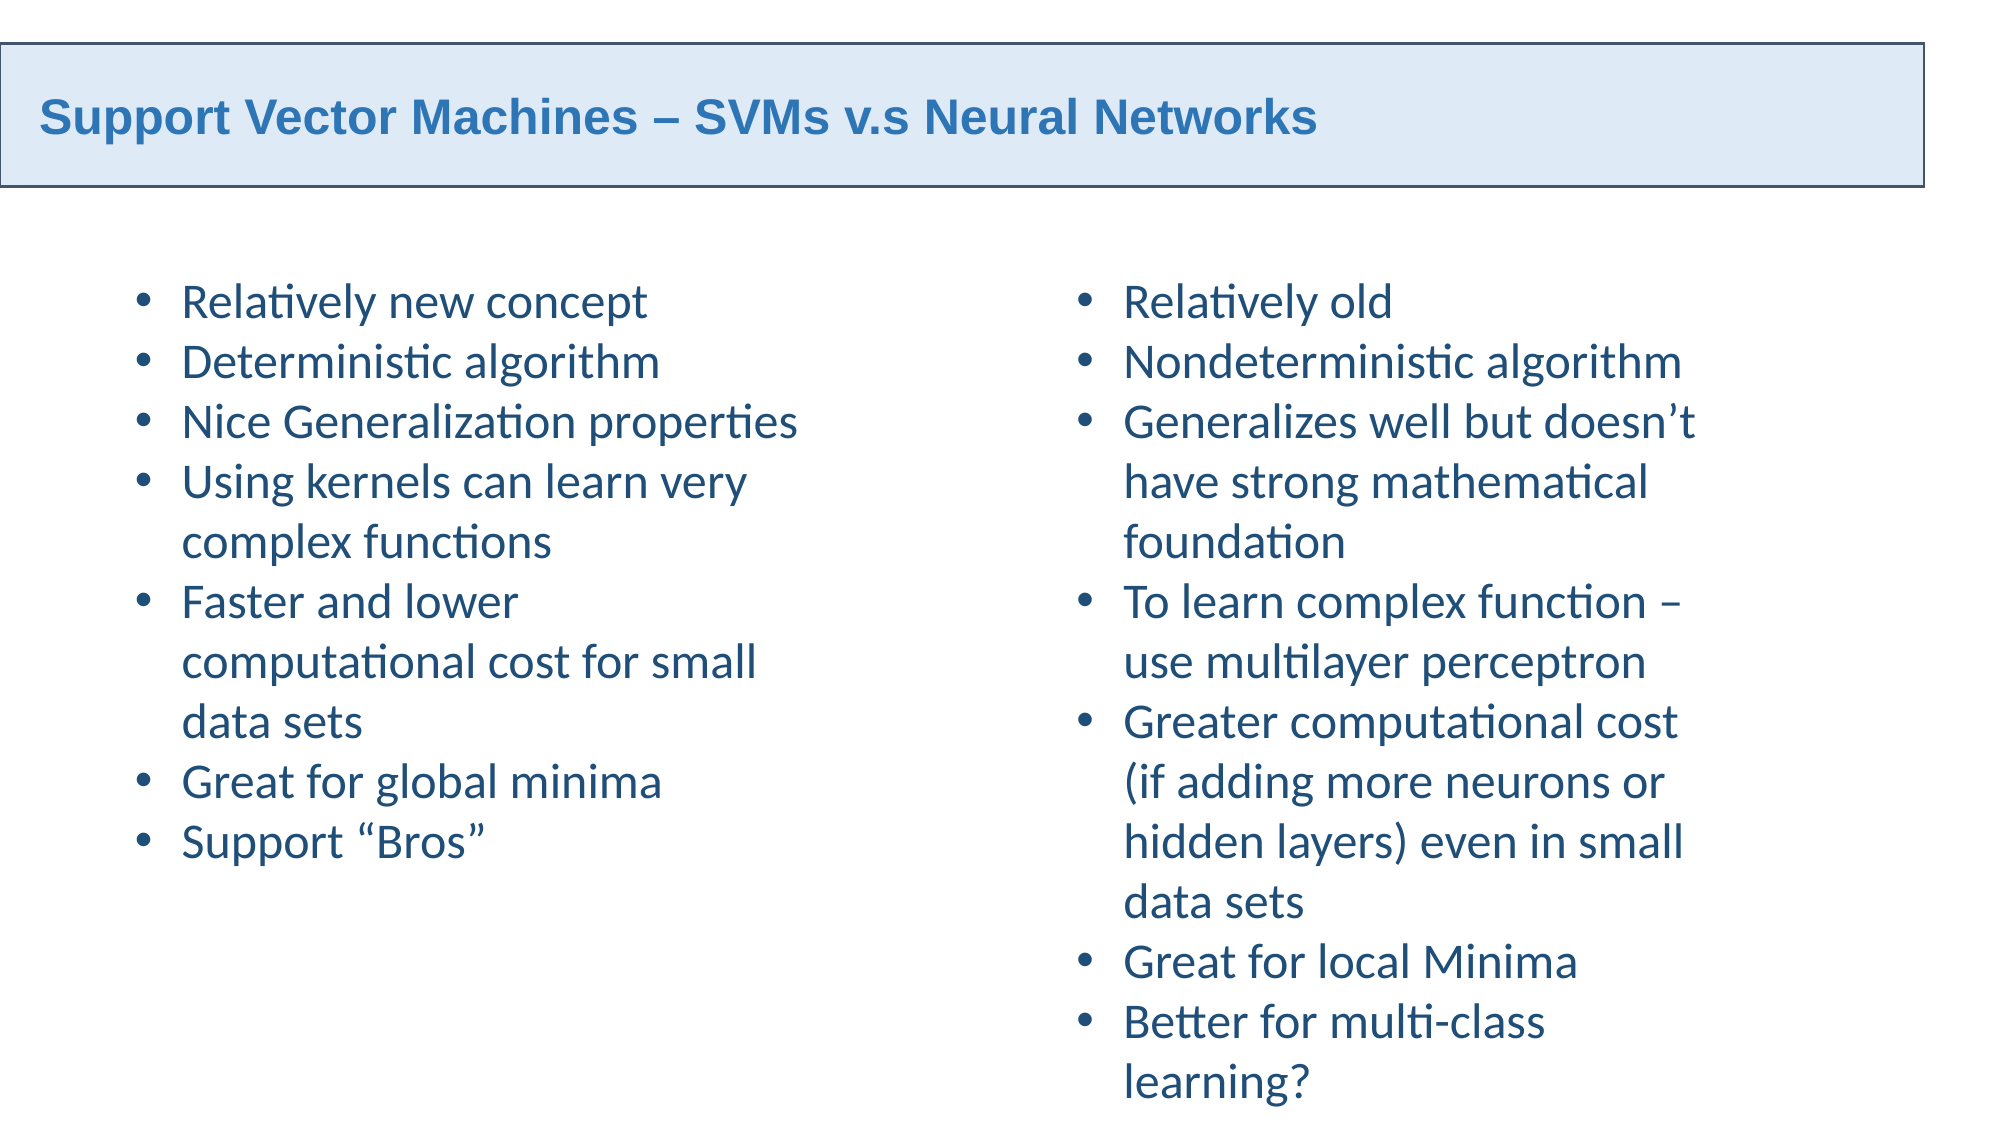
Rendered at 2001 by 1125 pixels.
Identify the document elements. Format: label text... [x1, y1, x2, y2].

text_box Relatively old Nondeterministic algorithm Generalizes well but doesn’t have strong mathematical foundation To learn complex function – use multilayer perceptron Greater computational cost (if adding more neurons or hidden layers) even in small data sets Great for local Minima Better for multi-class learning? [1061, 261, 1720, 1117]
text_box Relatively new concept Deterministic algorithm Nice Generalization properties Using kernels can learn very complex functions Faster and lower computational cost for small data sets Great for global minima Support “Bros” [119, 261, 822, 922]
text_box Support Vector Machines – SVMs v.s Neural Networks [24, 77, 1365, 152]
text_box [0, 42, 1925, 188]
